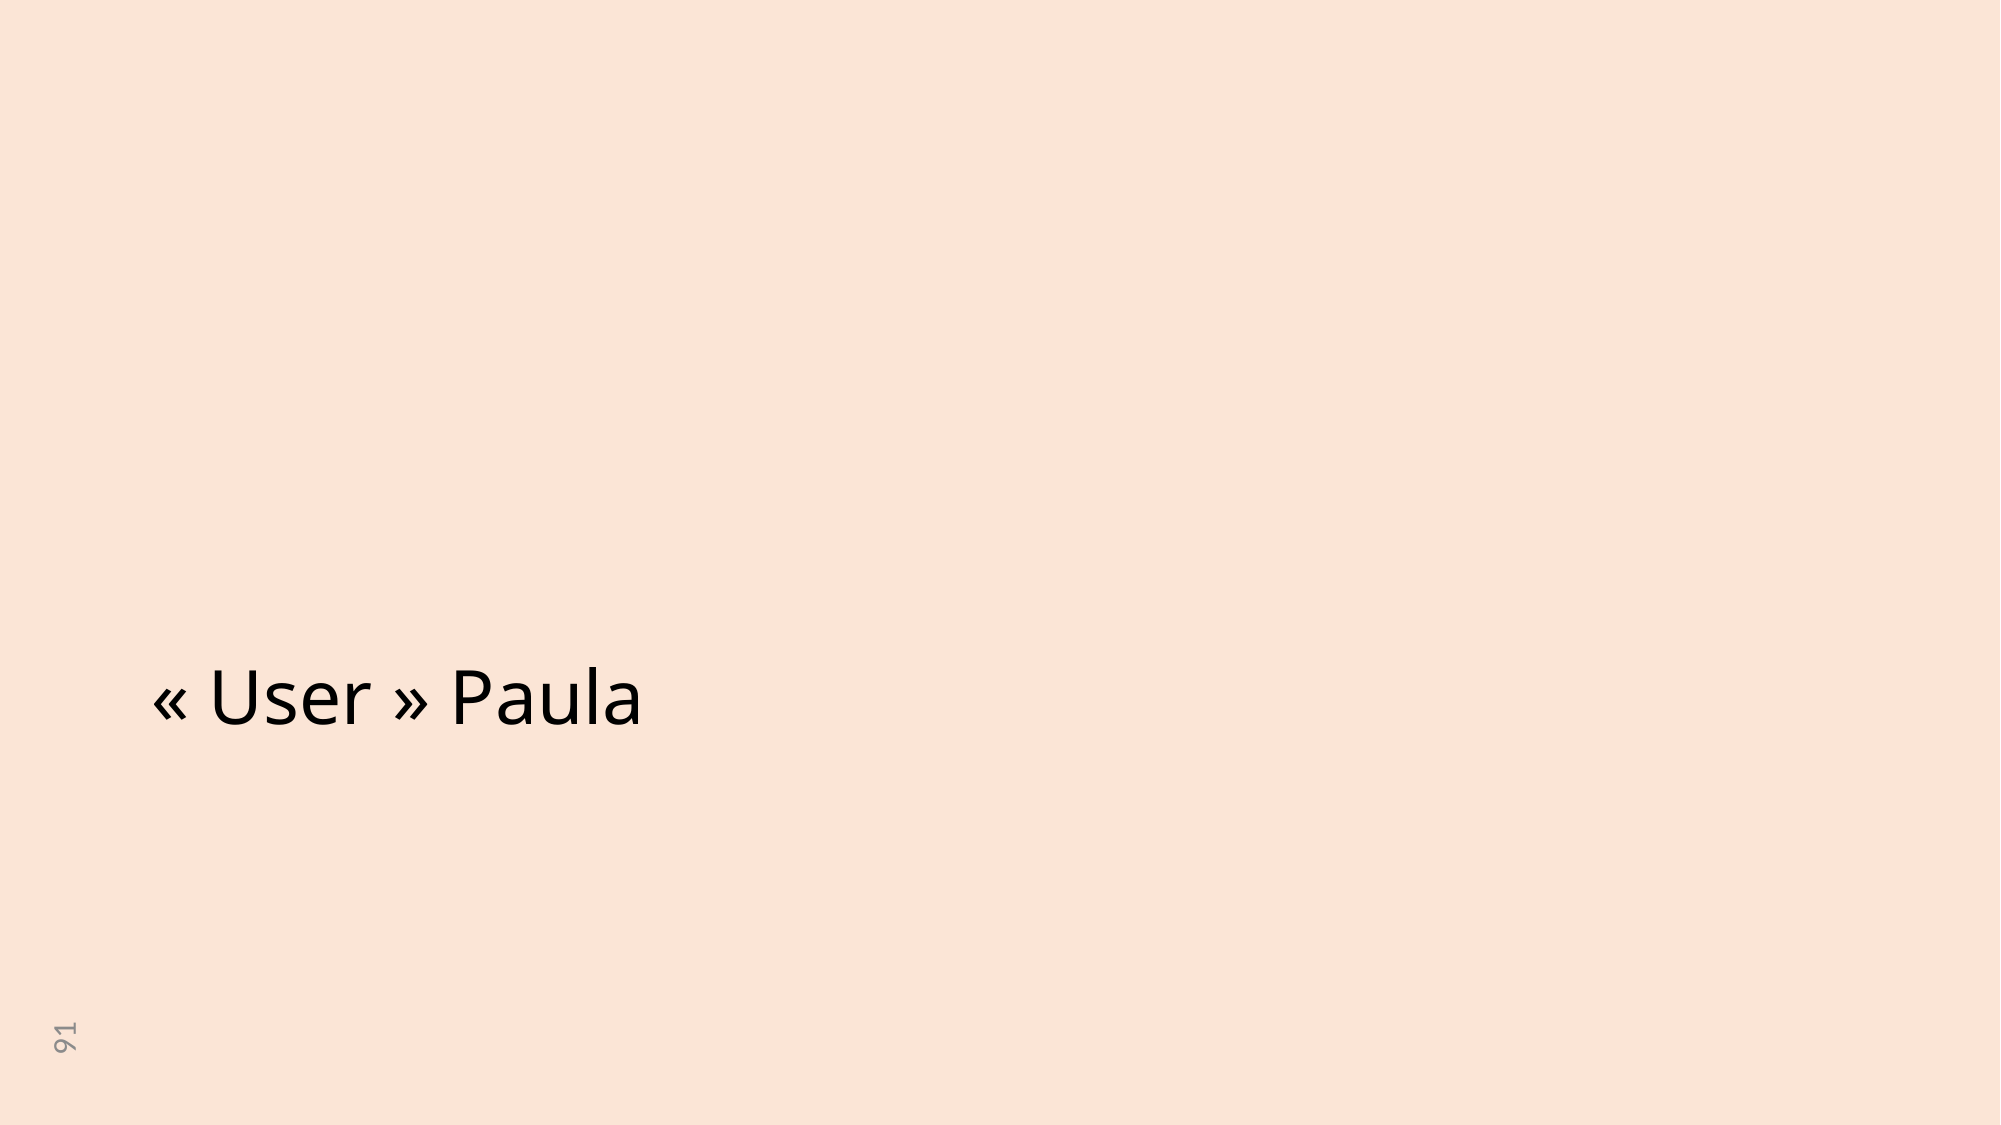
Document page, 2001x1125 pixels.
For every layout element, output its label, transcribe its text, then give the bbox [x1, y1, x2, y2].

title « User » Paula [136, 280, 1862, 749]
slide_number 91 [32, 969, 93, 1108]
